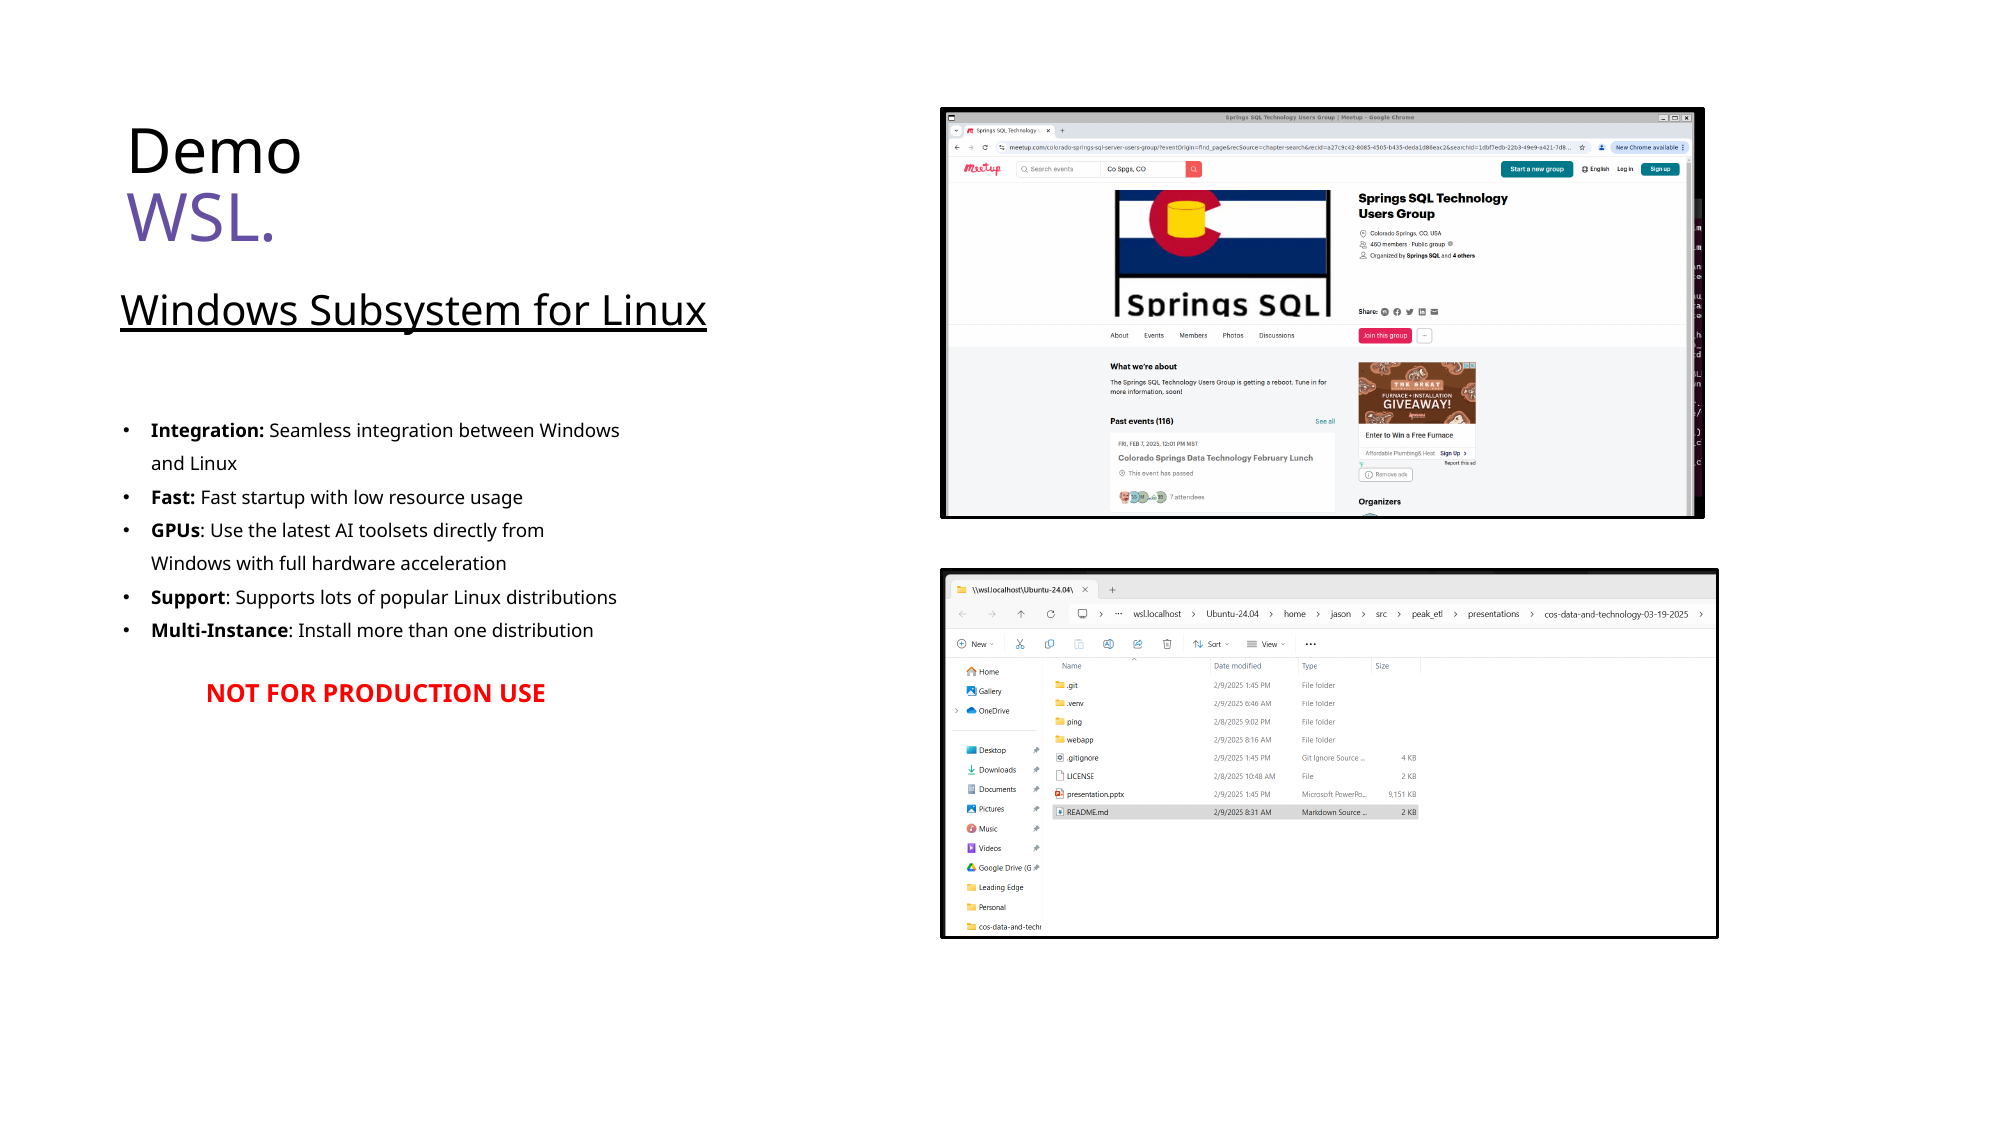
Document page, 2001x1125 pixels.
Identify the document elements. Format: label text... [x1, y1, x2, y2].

text_box Integration: Seamless integration between Windows and Linux Fast: Fast startup with low resource usage GPUs: Use the latest AI toolsets directly from Windows with full hardware acceleration Support: Supports lots of popular Linux distributions Multi-Instance: Install more than one distribution NOT FOR PRODUCTION USE [108, 400, 644, 716]
picture [942, 109, 1703, 516]
picture [942, 571, 1717, 937]
text_box Windows Subsystem for Linux [105, 276, 780, 341]
text_box Demo WSL. [111, 109, 319, 263]
